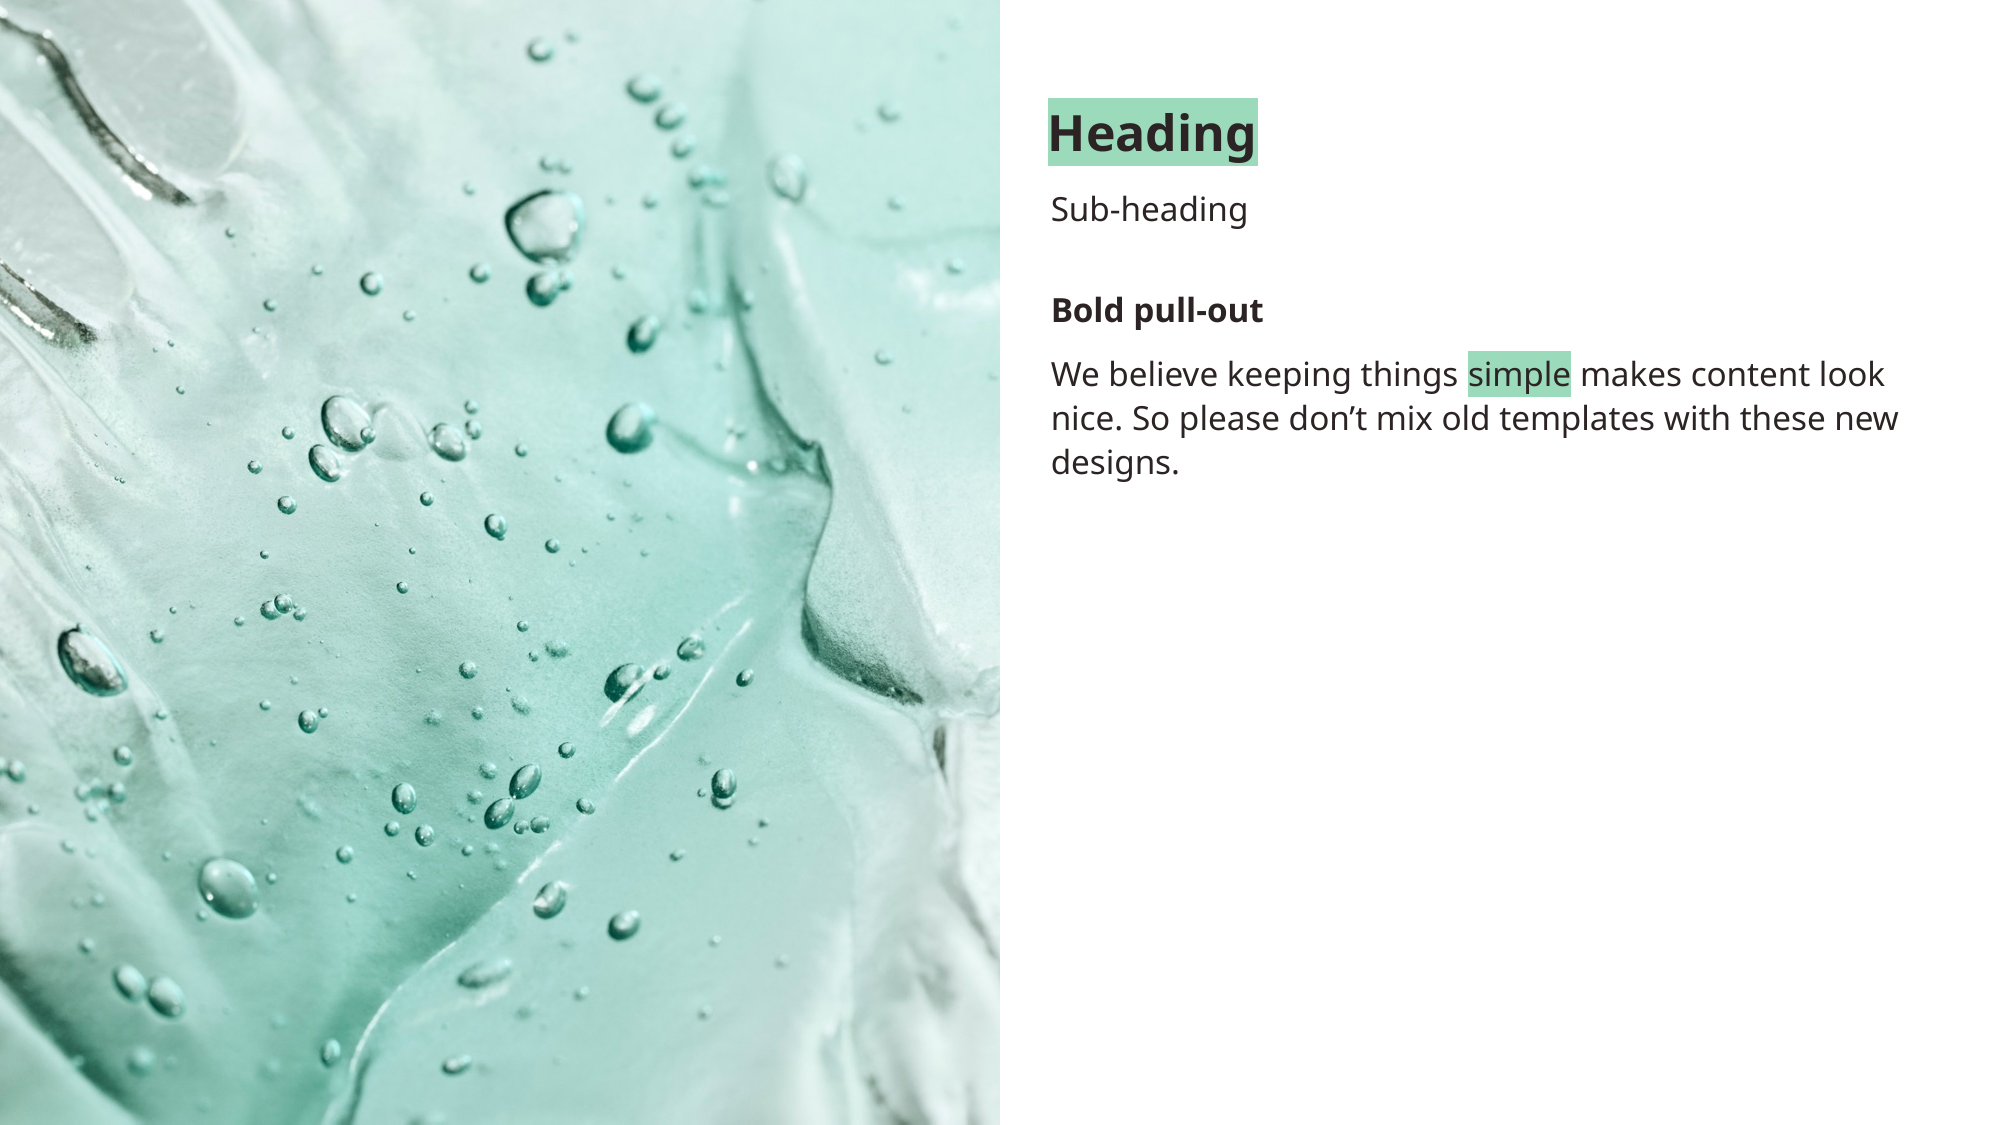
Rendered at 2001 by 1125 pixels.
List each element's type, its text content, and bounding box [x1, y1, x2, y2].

title Heading [1047, 107, 1940, 184]
list Bold pull-out We believe keeping things simple makes content look nice. So please don’t mix old templates with these new designs. [1050, 284, 1940, 941]
list Sub-heading [1050, 184, 1940, 240]
picture [0, 0, 1000, 1125]
